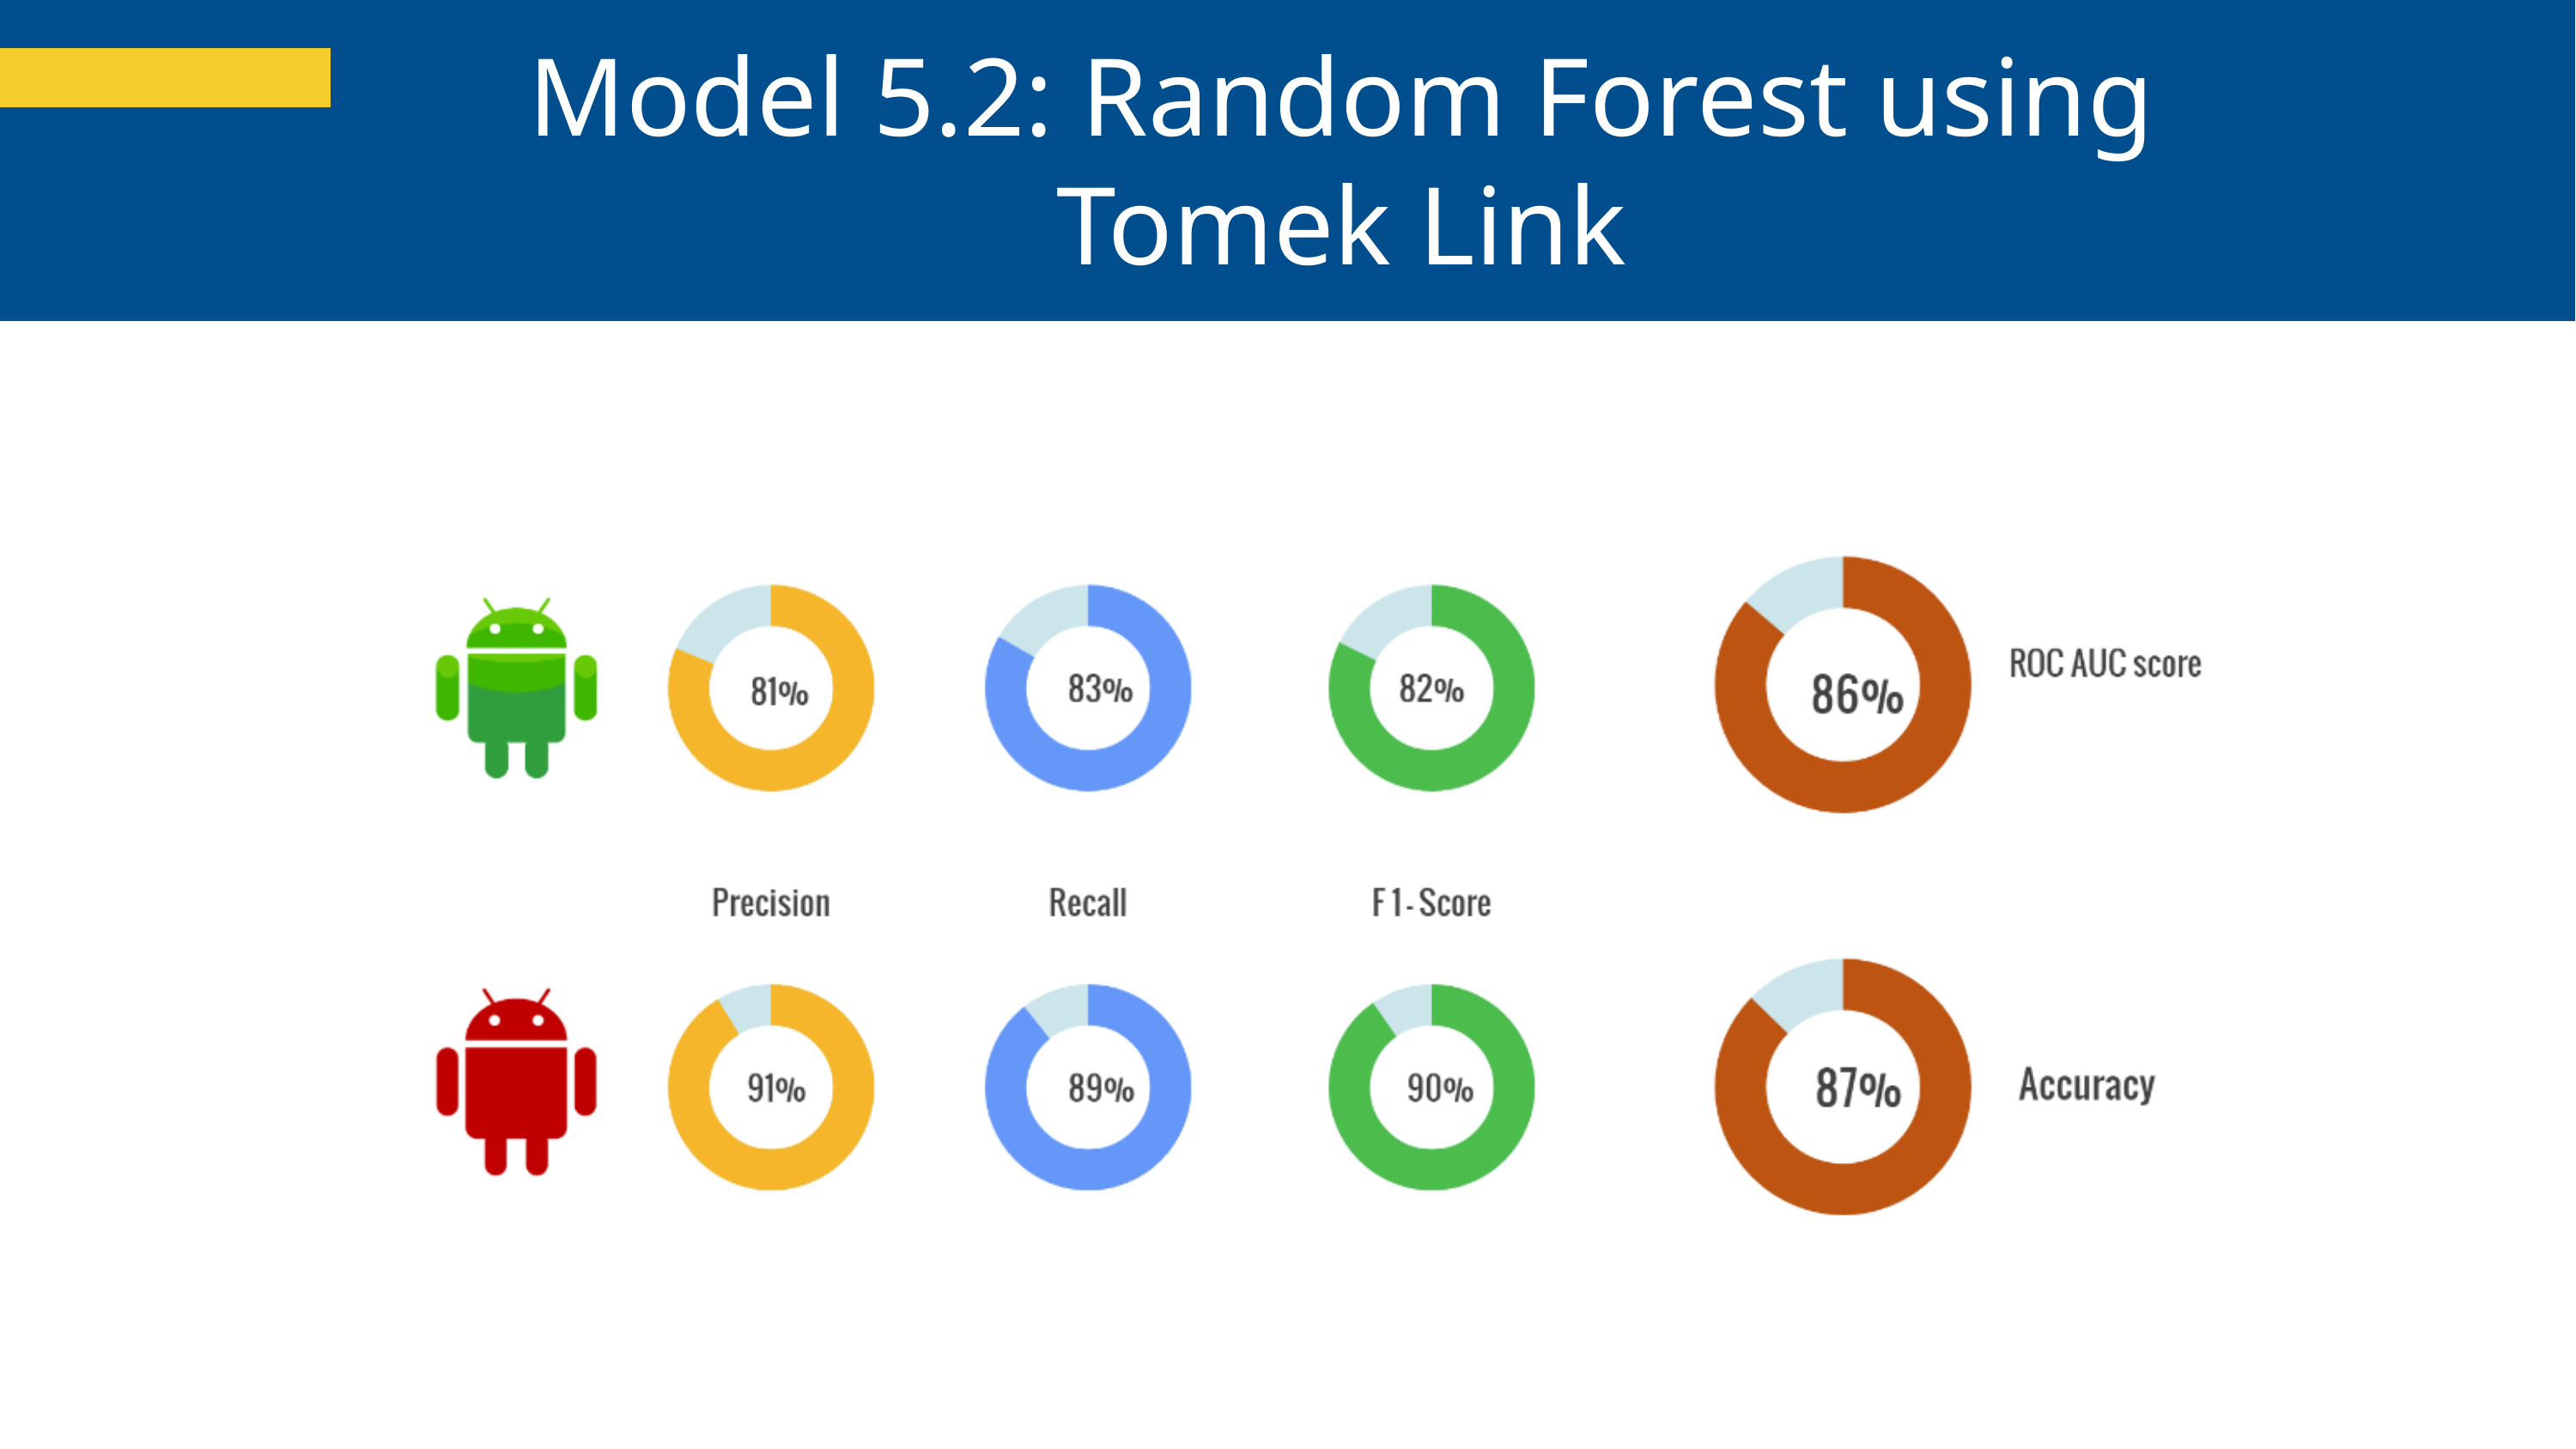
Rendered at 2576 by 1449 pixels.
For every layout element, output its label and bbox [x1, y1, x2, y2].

text_box [0, 0, 2576, 475]
picture [401, 505, 2282, 1262]
